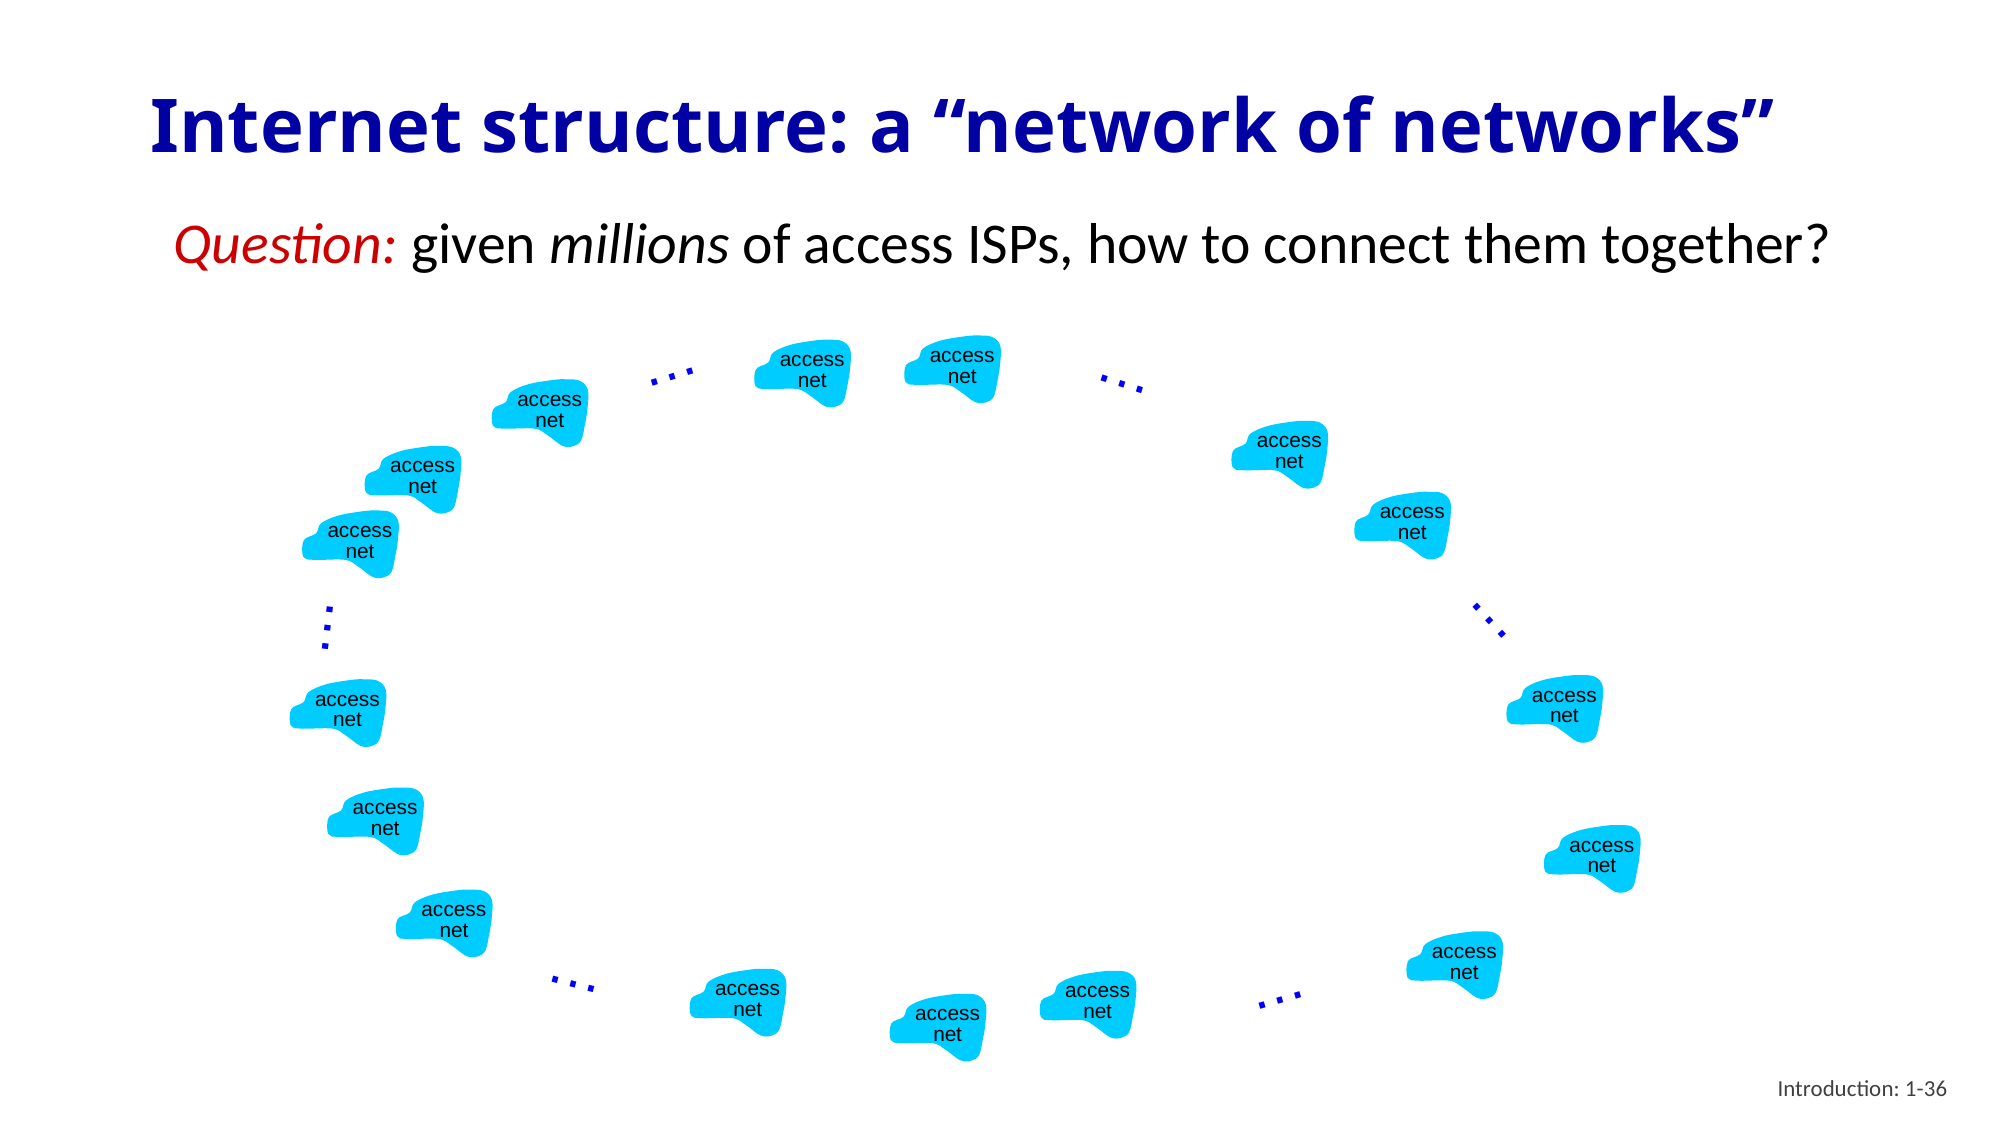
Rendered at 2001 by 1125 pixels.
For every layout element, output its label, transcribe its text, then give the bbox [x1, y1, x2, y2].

slide_number Introduction: 1-36 [1512, 1056, 1963, 1117]
title Internet structure: a “network of networks” [135, 55, 1861, 202]
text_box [265, 314, 1650, 1063]
text_box Question: given millions of access ISPs, how to connect them together? [158, 206, 1853, 291]
